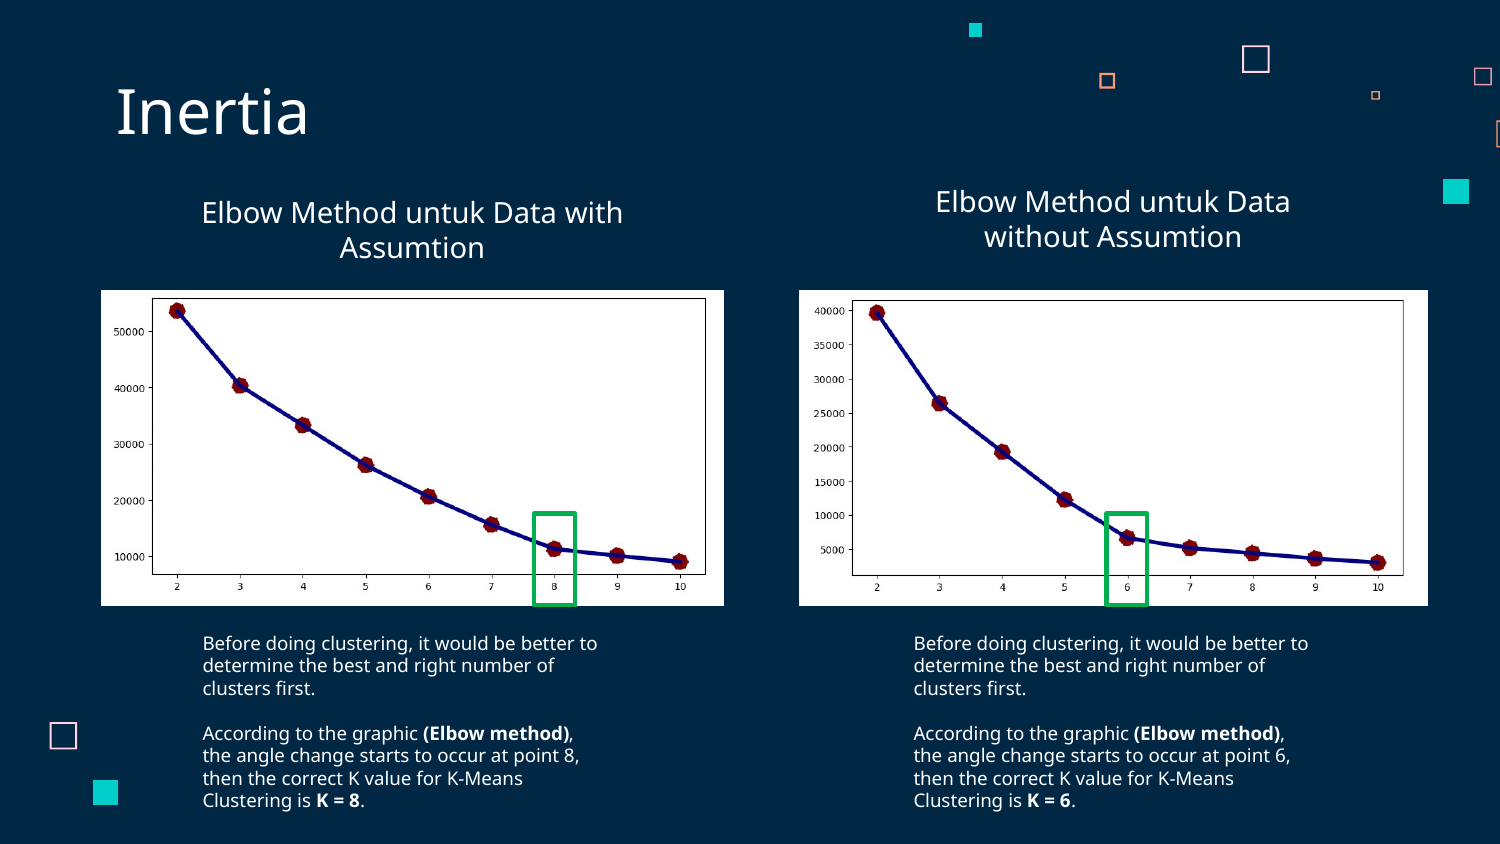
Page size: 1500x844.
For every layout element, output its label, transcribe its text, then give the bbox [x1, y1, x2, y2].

picture [799, 290, 1428, 606]
text_box Before doing clustering, it would be better to determine the best and right number of clusters first. According to the graphic (Elbow method), the angle change starts to occur at point 8, then the correct K value for K-Means Clustering is K = 8. [187, 616, 618, 844]
text_box Elbow Method untuk Data with Assumtion [183, 173, 642, 280]
title Inertia [101, 67, 878, 163]
text_box Elbow Method untuk Data without Assumtion [884, 162, 1343, 269]
text_box Before doing clustering, it would be better to determine the best and right number of clusters first. According to the graphic (Elbow method), the angle change starts to occur at point 6, then the correct K value for K-Means Clustering is K = 6. [898, 616, 1329, 844]
picture [101, 290, 724, 606]
